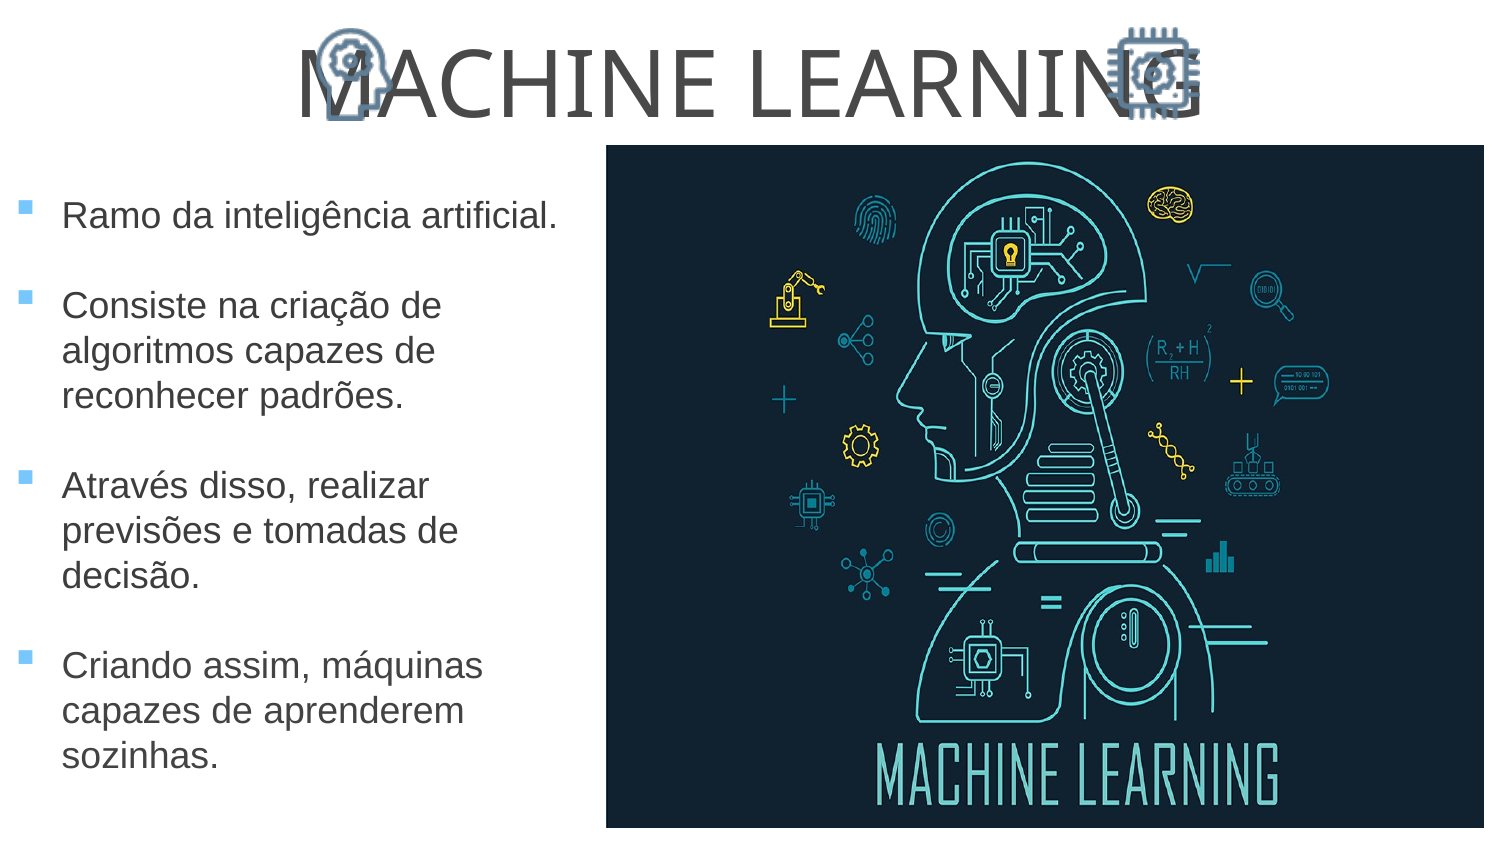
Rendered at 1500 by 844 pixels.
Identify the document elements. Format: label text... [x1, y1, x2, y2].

text_box MACHINE LEARNING [0, 16, 1500, 144]
picture [605, 145, 1484, 828]
text_box Ramo da inteligência artificial. Consiste na criação de algoritmos capazes de reconhecer padrões. Através disso, realizar previsões e tomadas de decisão. Criando assim, máquinas capazes de aprenderem sozinhas. [0, 183, 600, 829]
picture [1107, 27, 1200, 121]
picture [316, 28, 393, 121]
